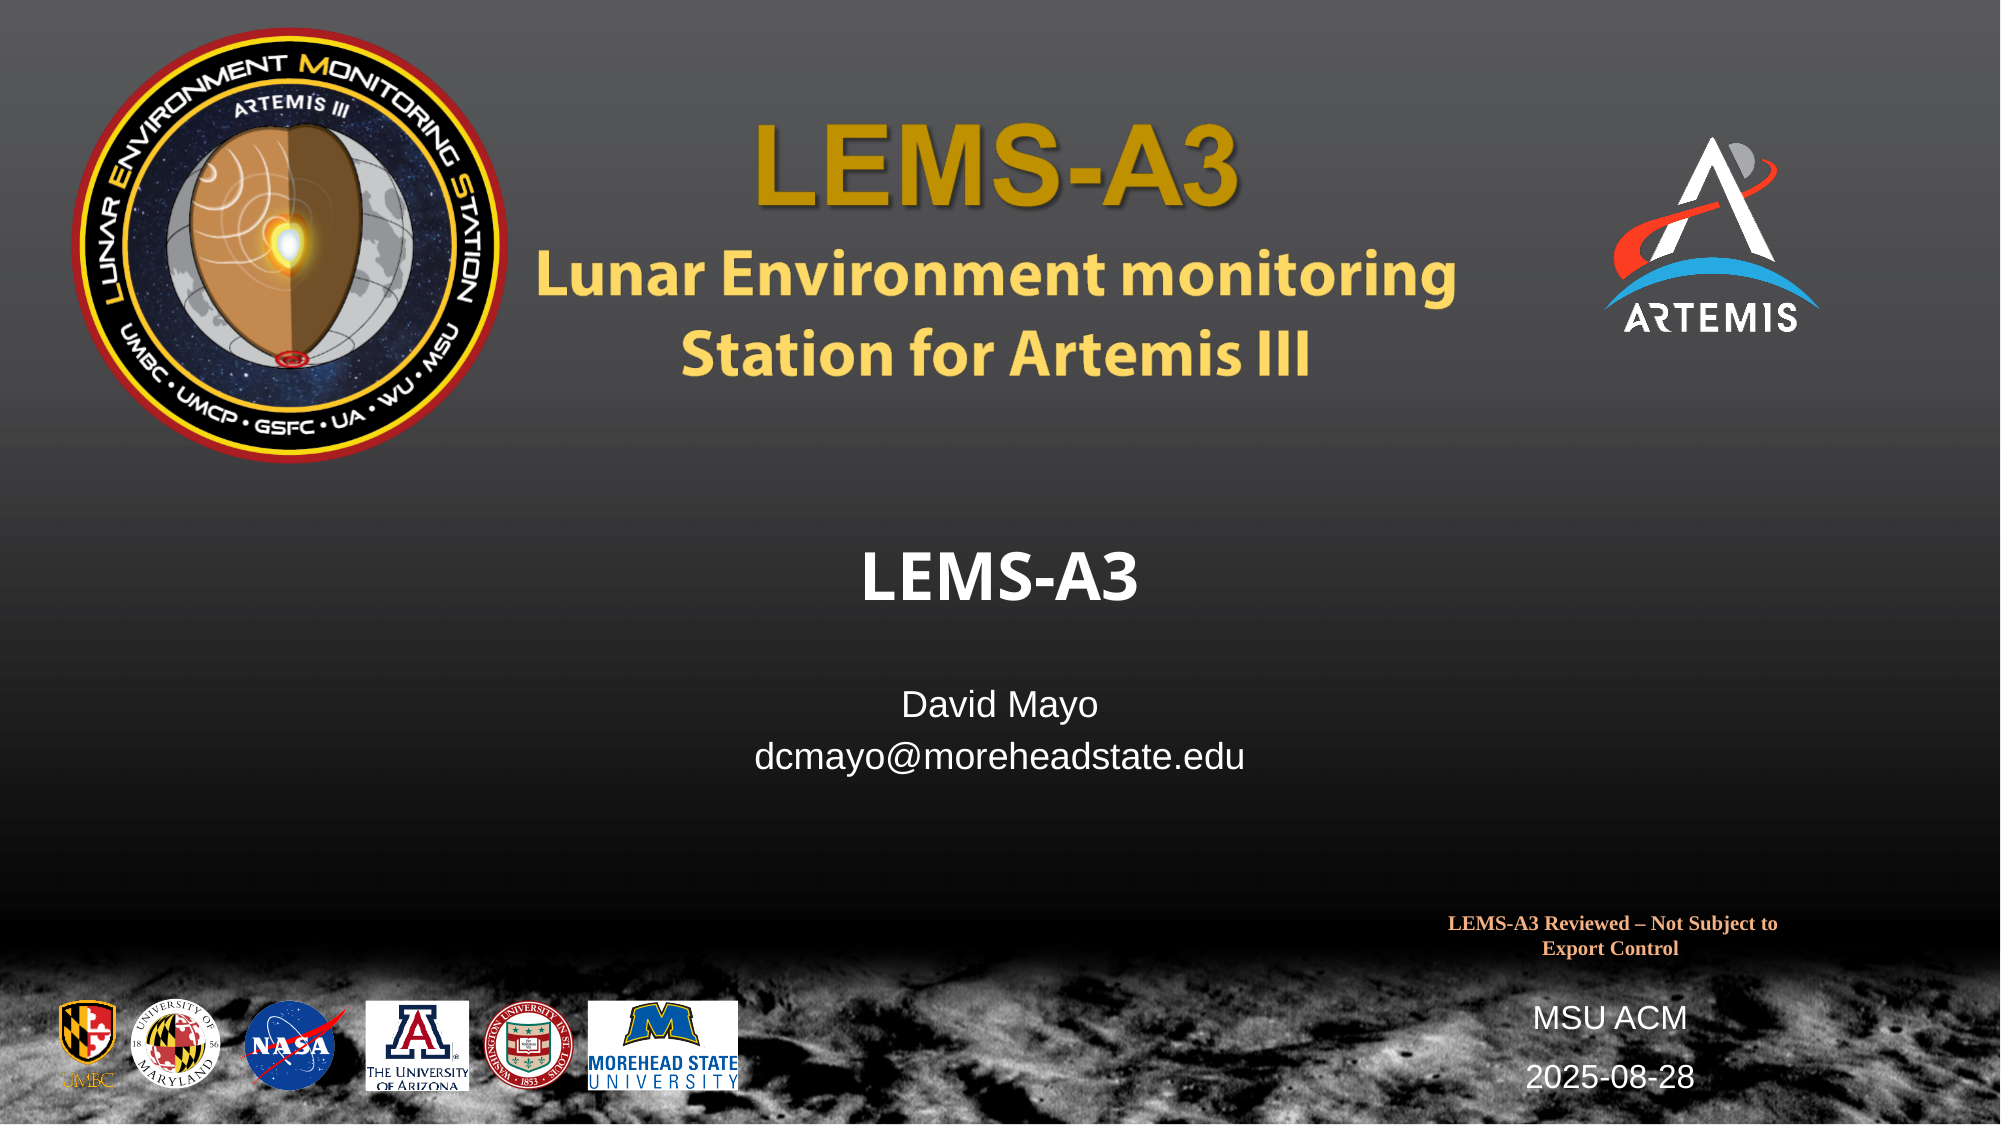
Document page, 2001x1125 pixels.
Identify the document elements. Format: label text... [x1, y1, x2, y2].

picture [0, 0, 2001, 1125]
list MSU ACM [1300, 989, 1921, 1045]
list David Mayo dcmayo@moreheadstate.edu [413, 672, 1587, 859]
list 2025-08-28 [1300, 1048, 1922, 1104]
list LEMS-A3 [289, 526, 1711, 623]
